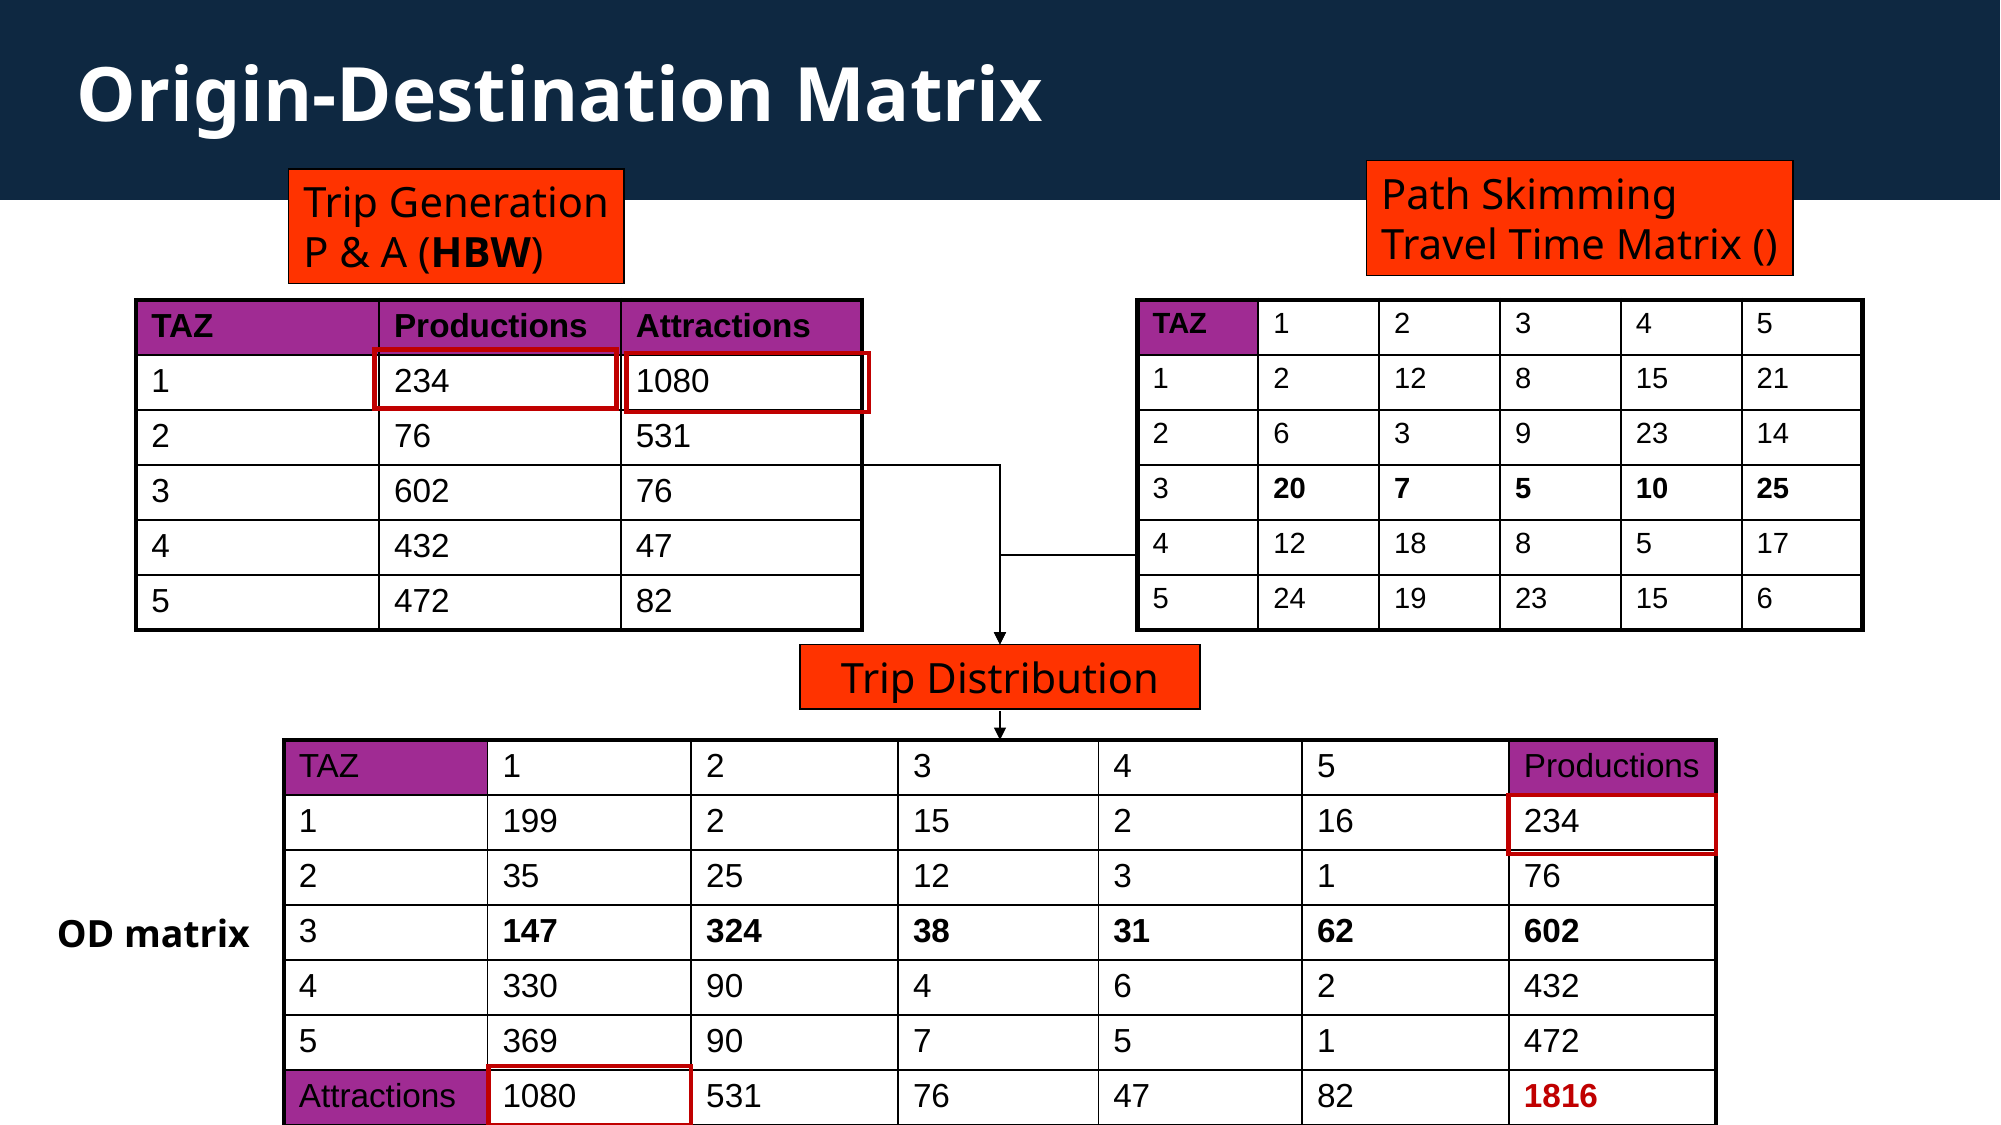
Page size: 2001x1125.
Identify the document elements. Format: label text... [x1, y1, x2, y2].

table_header 4 [1099, 742, 1301, 794]
table_cell 6 [1099, 961, 1301, 1014]
table_header Attractions [622, 302, 860, 354]
table_header 4 [1622, 302, 1741, 354]
table_header Productions [380, 302, 620, 354]
table_cell 8 [1501, 356, 1620, 409]
table_cell 1 [286, 796, 487, 849]
table_cell 7 [1380, 466, 1499, 519]
table_cell 23 [1622, 411, 1741, 464]
table_cell 5 [1140, 576, 1257, 628]
table_cell 472 [1510, 1016, 1714, 1069]
table_cell 5 [286, 1016, 487, 1069]
table_header 5 [1743, 302, 1860, 354]
table_cell 6 [1743, 576, 1860, 628]
table_cell 531 [693, 1071, 897, 1124]
table_cell 3 [138, 466, 378, 519]
table_header 2 [692, 742, 897, 794]
table_cell 330 [488, 961, 690, 1014]
table_cell 1 [1303, 1016, 1508, 1069]
table_cell 432 [380, 521, 620, 574]
table_header 1 [1259, 302, 1378, 354]
table_cell 369 [488, 1016, 690, 1064]
table_cell 2 [1099, 796, 1301, 849]
table_cell 47 [1099, 1071, 1301, 1124]
text_box [1507, 793, 1718, 856]
table_header 5 [1303, 742, 1508, 794]
table_cell 147 [488, 906, 690, 959]
table_cell 472 [380, 576, 620, 628]
text_box [487, 1064, 693, 1125]
table_cell 1 [138, 356, 373, 409]
table_cell Attractions [286, 1071, 487, 1124]
table_cell 19 [1380, 576, 1499, 628]
table_cell 12 [899, 851, 1098, 904]
title Origin-Destination Matrix [61, 17, 1863, 178]
table_header 3 [899, 742, 1098, 794]
table_cell 76 [899, 1071, 1098, 1124]
table_cell 8 [1501, 521, 1620, 574]
table_cell 3 [1380, 411, 1499, 464]
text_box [999, 464, 1138, 645]
table_cell 5 [1501, 466, 1620, 519]
table_cell 35 [488, 851, 690, 904]
table_cell 21 [1743, 356, 1860, 409]
table_cell 14 [1743, 411, 1860, 464]
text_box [861, 464, 999, 645]
table_cell 90 [692, 1016, 897, 1069]
table_cell 2 [138, 411, 378, 464]
table_cell 199 [488, 796, 690, 849]
table_cell 9 [1501, 411, 1620, 464]
table_cell 23 [1501, 576, 1620, 628]
table_cell 2 [286, 851, 487, 904]
table_cell 15 [1622, 356, 1741, 409]
table_cell 38 [899, 906, 1098, 959]
table_cell 76 [1510, 856, 1714, 904]
table_cell 2 [1140, 411, 1257, 464]
table_cell 76 [380, 411, 620, 464]
table_cell 12 [1259, 521, 1378, 574]
table_cell 1816 [1510, 1071, 1714, 1124]
table_cell 432 [1510, 961, 1714, 1014]
table_cell 17 [1743, 521, 1860, 574]
table_cell 25 [1743, 466, 1860, 519]
text_box [625, 351, 871, 414]
table_cell 18 [1380, 521, 1499, 574]
table_cell 531 [622, 411, 860, 464]
table_header 2 [1380, 302, 1499, 354]
table_cell 90 [692, 961, 897, 1014]
table_cell 31 [1099, 906, 1301, 959]
table_cell 2 [692, 796, 897, 849]
table_cell 3 [1140, 466, 1257, 519]
table_cell 12 [1380, 356, 1499, 409]
text_box Trip Generation P & A (HBW) [288, 168, 624, 284]
table_cell 3 [1099, 851, 1301, 904]
table_cell 2 [1259, 356, 1378, 409]
table_header TAZ [138, 302, 378, 354]
table_cell 82 [622, 576, 860, 628]
table_cell 25 [692, 851, 897, 904]
table_cell 47 [622, 521, 860, 574]
table_header TAZ [286, 742, 487, 794]
table_cell 20 [1259, 466, 1378, 519]
table_cell 10 [1622, 466, 1741, 519]
table_cell 24 [1259, 576, 1378, 628]
table_cell 602 [1510, 906, 1714, 959]
table_header 1 [488, 742, 690, 794]
table_cell 4 [138, 521, 378, 574]
table_cell 4 [899, 961, 1098, 1014]
table_header TAZ [1140, 302, 1257, 354]
text_box [373, 348, 618, 410]
table_cell 3 [286, 906, 487, 959]
table_cell 82 [1303, 1071, 1508, 1124]
table_cell 1 [1140, 356, 1257, 409]
table_cell 7 [899, 1016, 1098, 1069]
table_cell 602 [380, 466, 620, 519]
table_cell 5 [1099, 1016, 1301, 1069]
text_box Trip Distribution [800, 644, 1200, 710]
table_cell 5 [1622, 521, 1741, 574]
table_cell 4 [286, 961, 487, 1014]
table_cell 1 [1303, 851, 1508, 904]
table_cell 2 [1303, 961, 1508, 1014]
table_cell 76 [622, 466, 860, 519]
table_cell 6 [1259, 411, 1378, 464]
table_cell 15 [1622, 576, 1741, 628]
table_cell 4 [1140, 521, 1257, 574]
table_cell 62 [1303, 906, 1508, 959]
table_header 3 [1501, 302, 1620, 354]
text_box OD matrix [42, 902, 265, 962]
table_cell 324 [692, 906, 897, 959]
table_header Productions [1510, 742, 1714, 793]
table_cell 16 [1303, 796, 1507, 849]
table_cell 5 [138, 576, 378, 628]
table_cell 15 [899, 796, 1098, 849]
